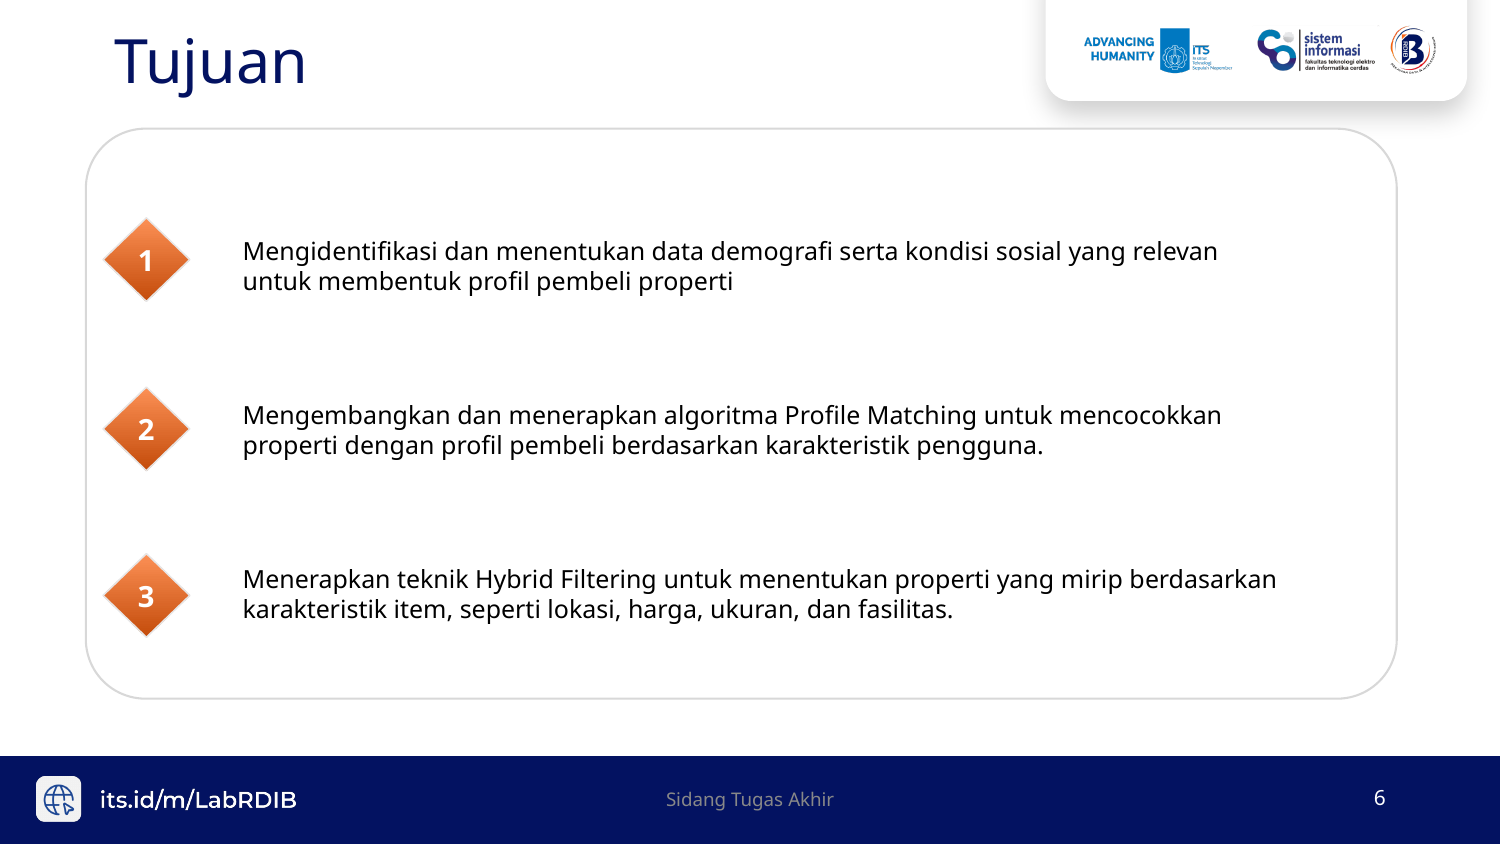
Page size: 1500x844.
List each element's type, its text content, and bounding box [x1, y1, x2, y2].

title Tujuan [103, 24, 1397, 103]
text_box Menerapkan teknik Hybrid Filtering untuk menentukan properti yang mirip berdasarkan karakteristik item, seperti lokasi, harga, ukuran, dan fasilitas. [227, 548, 1301, 627]
slide_number Sidang Tugas Akhir [453, 776, 1047, 822]
picture [1076, 12, 1436, 87]
text_box 1 [103, 217, 190, 302]
text_box 2 [103, 387, 190, 471]
text_box [85, 128, 1397, 699]
text_box Mengidentifikasi dan menentukan data demografi serta kondisi sosial yang relevan untuk membentuk profil pembeli properti [227, 220, 1301, 299]
text_box 3 [103, 553, 190, 638]
text_box Mengembangkan dan menerapkan algoritma Profile Matching untuk mencocokkan properti dengan profil pembeli berdasarkan karakteristik pengguna. [227, 384, 1301, 462]
picture [36, 776, 297, 822]
slide_number ‹#› [1059, 776, 1397, 822]
